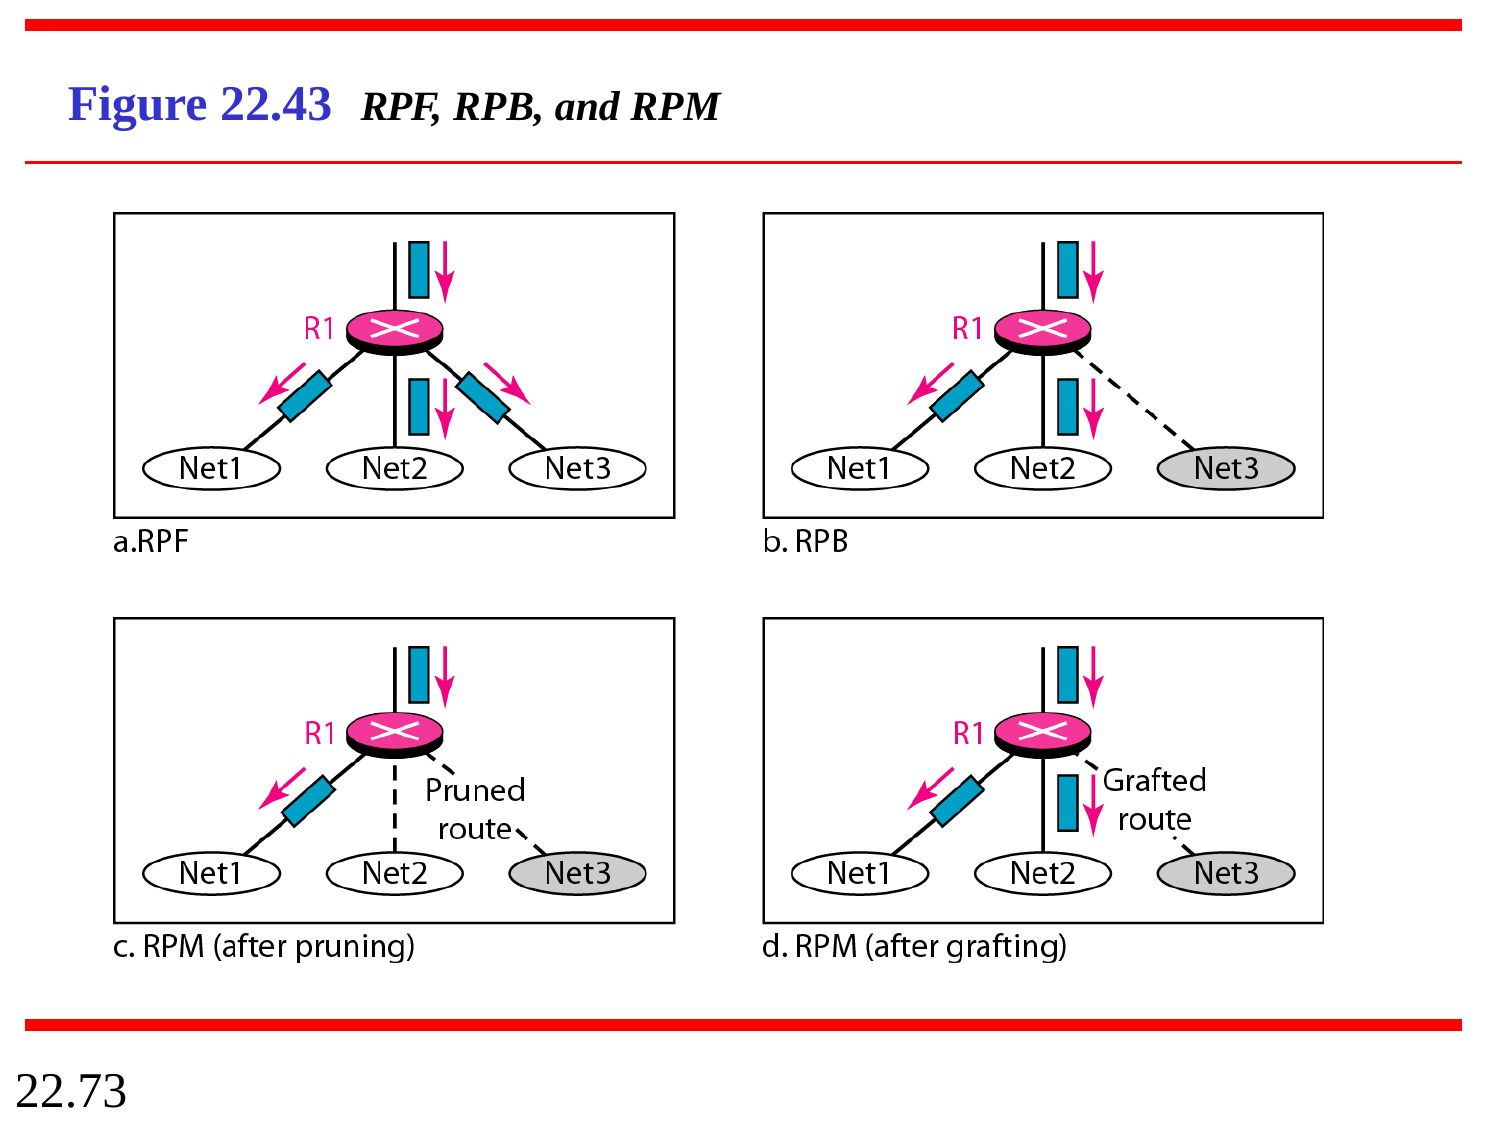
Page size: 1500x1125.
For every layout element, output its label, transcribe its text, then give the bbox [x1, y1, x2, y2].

slide_number 22.73 [12, 1060, 134, 1125]
title Figure 22.43 RPF, RPB, and RPM [65, 68, 726, 259]
picture [113, 212, 1325, 963]
